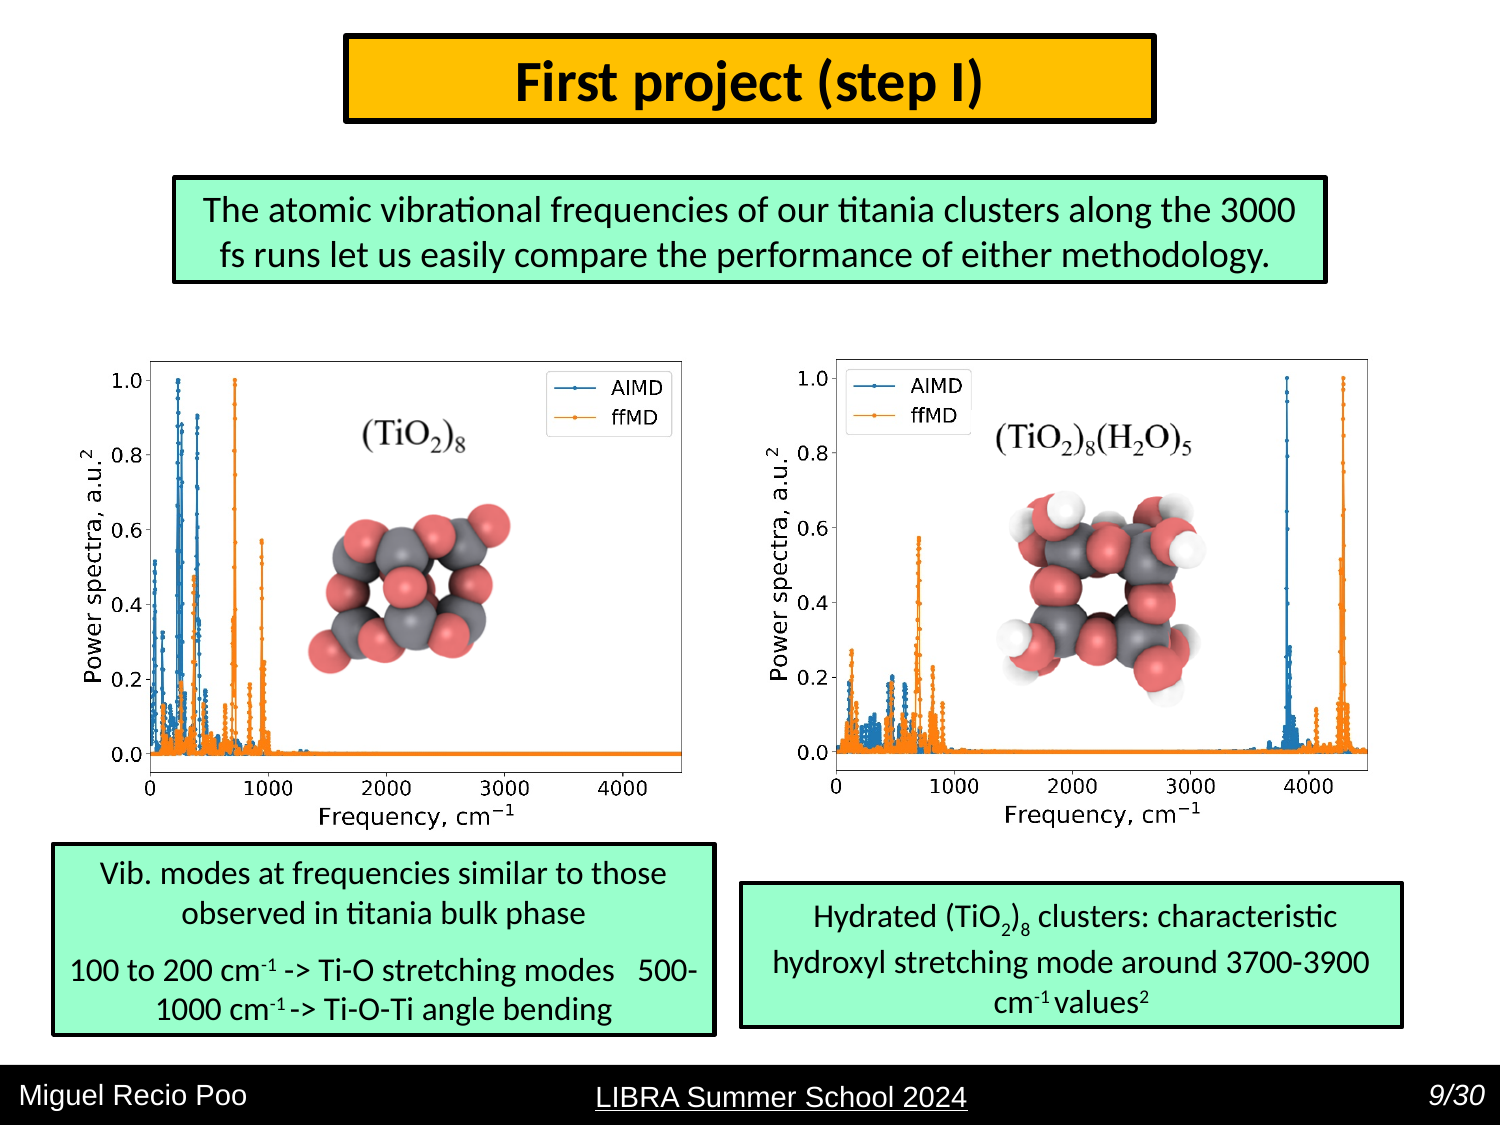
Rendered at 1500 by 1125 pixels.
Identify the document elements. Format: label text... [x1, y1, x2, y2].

text_box LIBRA Summer School 2024 [540, 1071, 1023, 1121]
picture [64, 295, 1436, 831]
text_box First project (step I) [345, 35, 1154, 121]
text_box Miguel Recio Poo [3, 1069, 296, 1119]
text_box The atomic vibrational frequencies of our titania clusters along the 3000 fs runs let us easily compare the performance of either methodology. [172, 175, 1328, 284]
text_box Vib. modes at frequencies similar to those observed in titania bulk phase 100 to 200 cm-1 -> Ti-O stretching modes 500-1000 cm-1 -> Ti-O-Ti angle bending [51, 842, 717, 1037]
text_box 9/30 [1282, 1069, 1500, 1119]
text_box [0, 1063, 1500, 1125]
text_box Hydrated (TiO2)8 clusters: characteristic hydroxyl stretching mode around 3700-3900 cm-1 values2 [739, 881, 1404, 1029]
